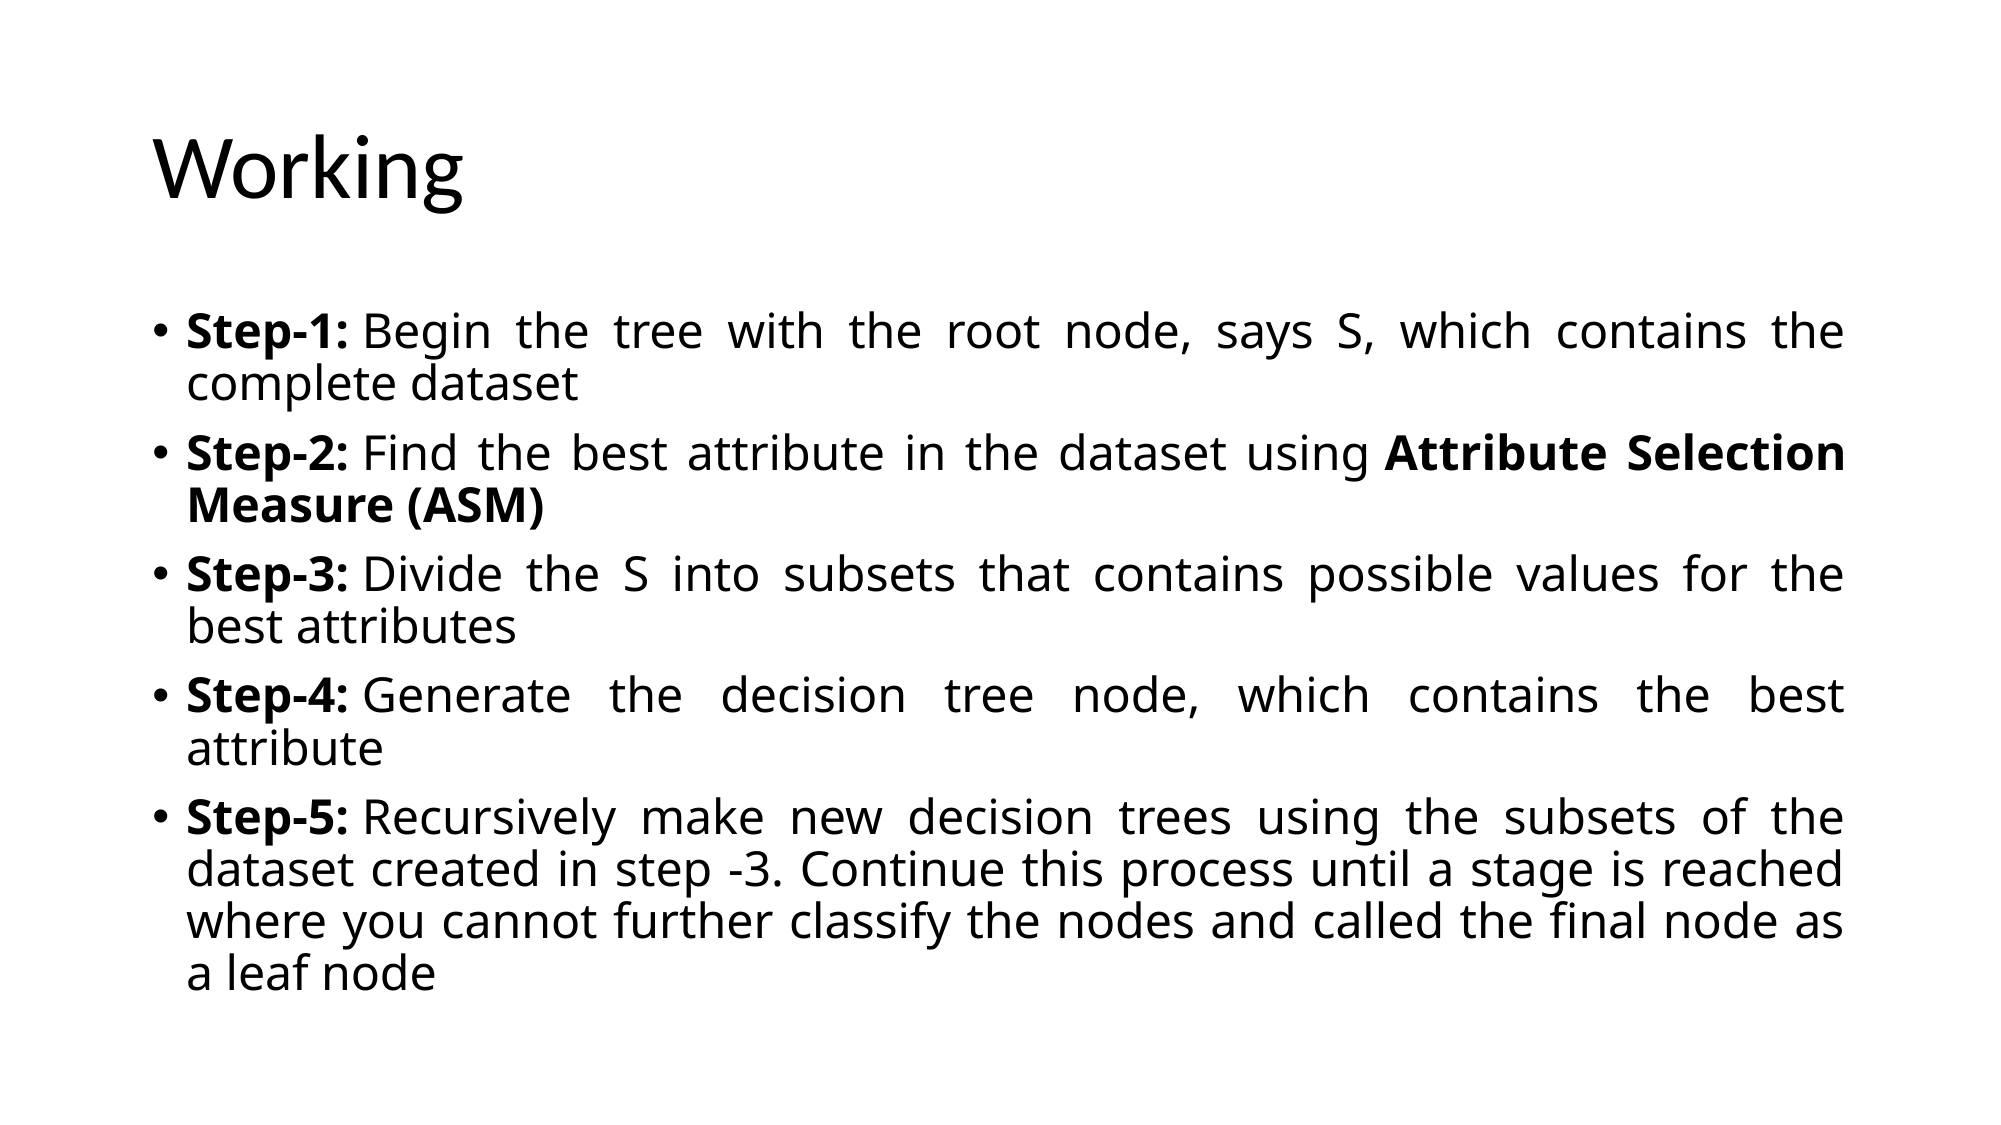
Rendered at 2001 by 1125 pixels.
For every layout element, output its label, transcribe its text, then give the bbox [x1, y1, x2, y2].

title Working [137, 59, 1863, 278]
list Step-1: Begin the tree with the root node, says S, which contains the complete dataset Step-2: Find the best attribute in the dataset using Attribute Selection Measure (ASM) Step-3: Divide the S into subsets that contains possible values for the best attributes Step-4: Generate the decision tree node, which contains the best attribute Step-5: Recursively make new decision trees using the subsets of the dataset created in step -3. Continue this process until a stage is reached where you cannot further classify the nodes and called the final node as a leaf node [137, 299, 1863, 1014]
